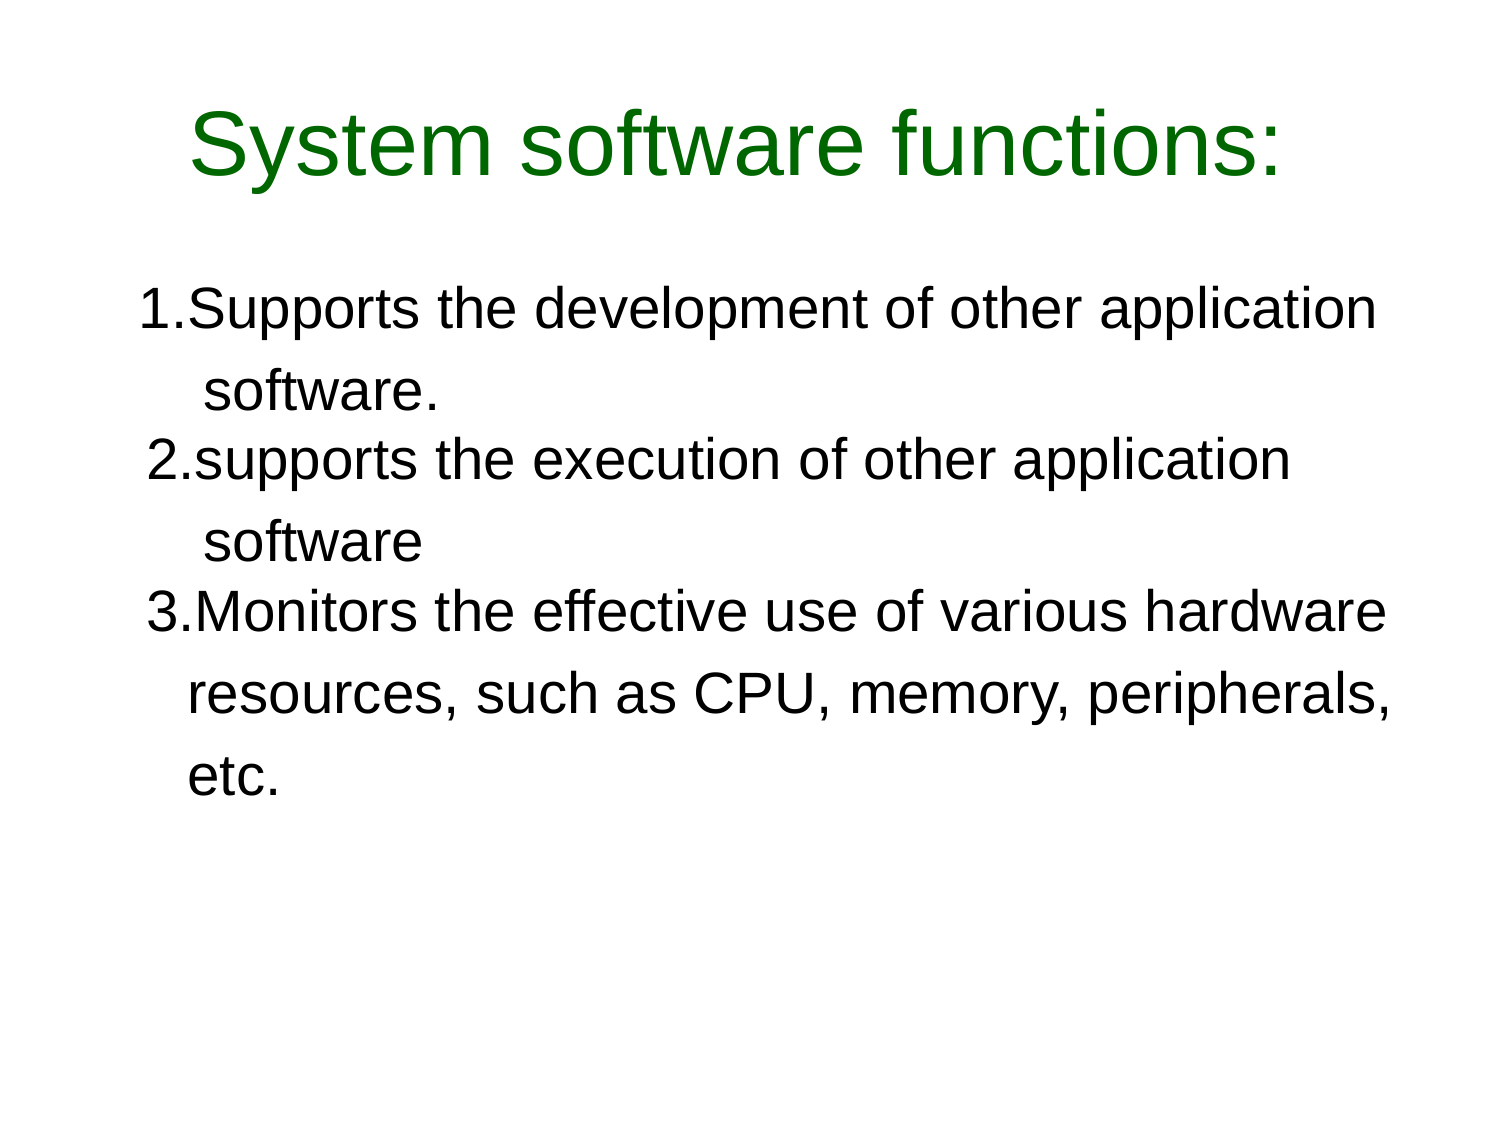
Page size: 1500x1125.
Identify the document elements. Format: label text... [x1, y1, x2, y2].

list 1.Supports the development of other application software. 2.supports the execution of other application software 3.Monitors the effective use of various hardware resources, such as CPU, memory, peripherals, etc. [74, 262, 1423, 875]
title System software functions: [74, 44, 1426, 233]
